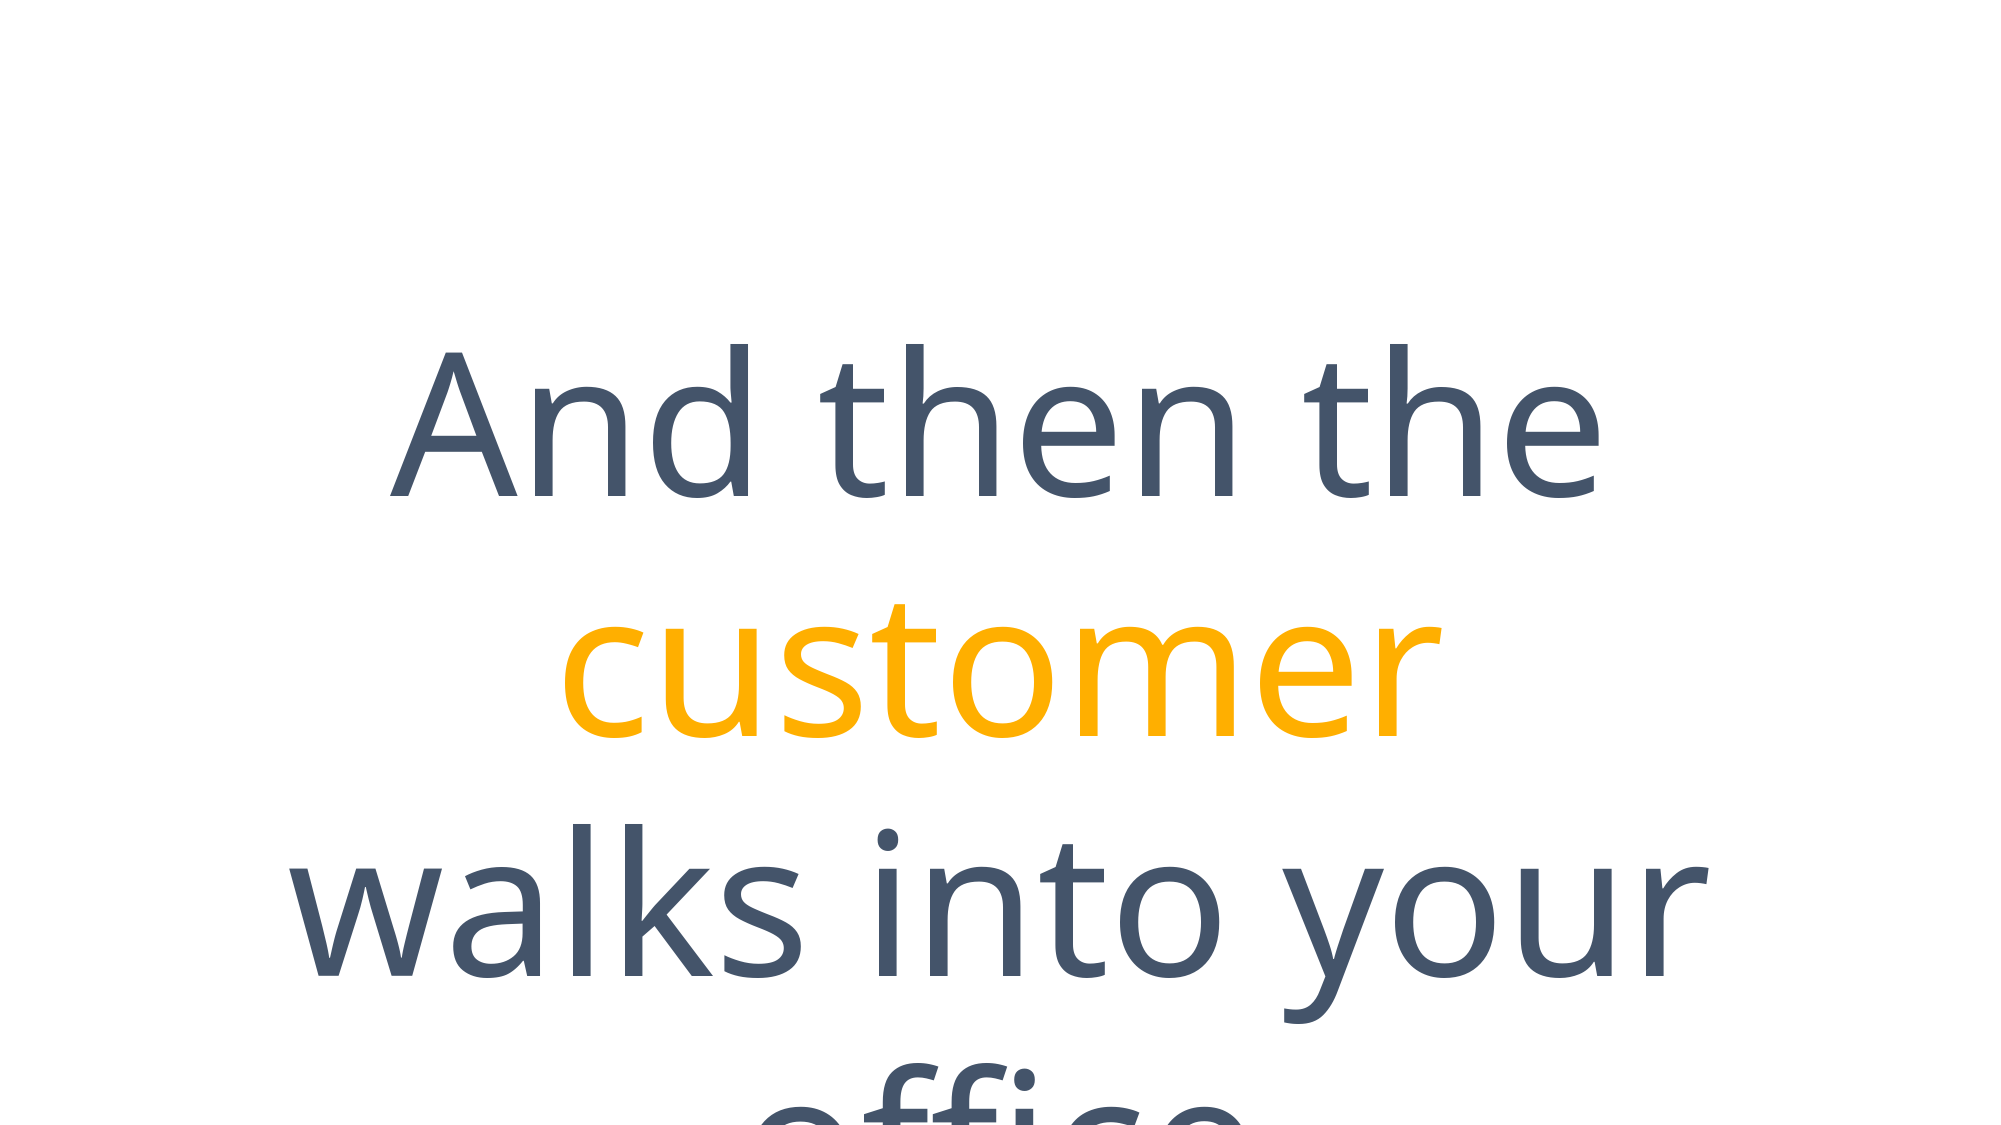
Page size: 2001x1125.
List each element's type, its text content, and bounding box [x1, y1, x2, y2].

text_box And then the customer walks into your office [262, 288, 1738, 1125]
